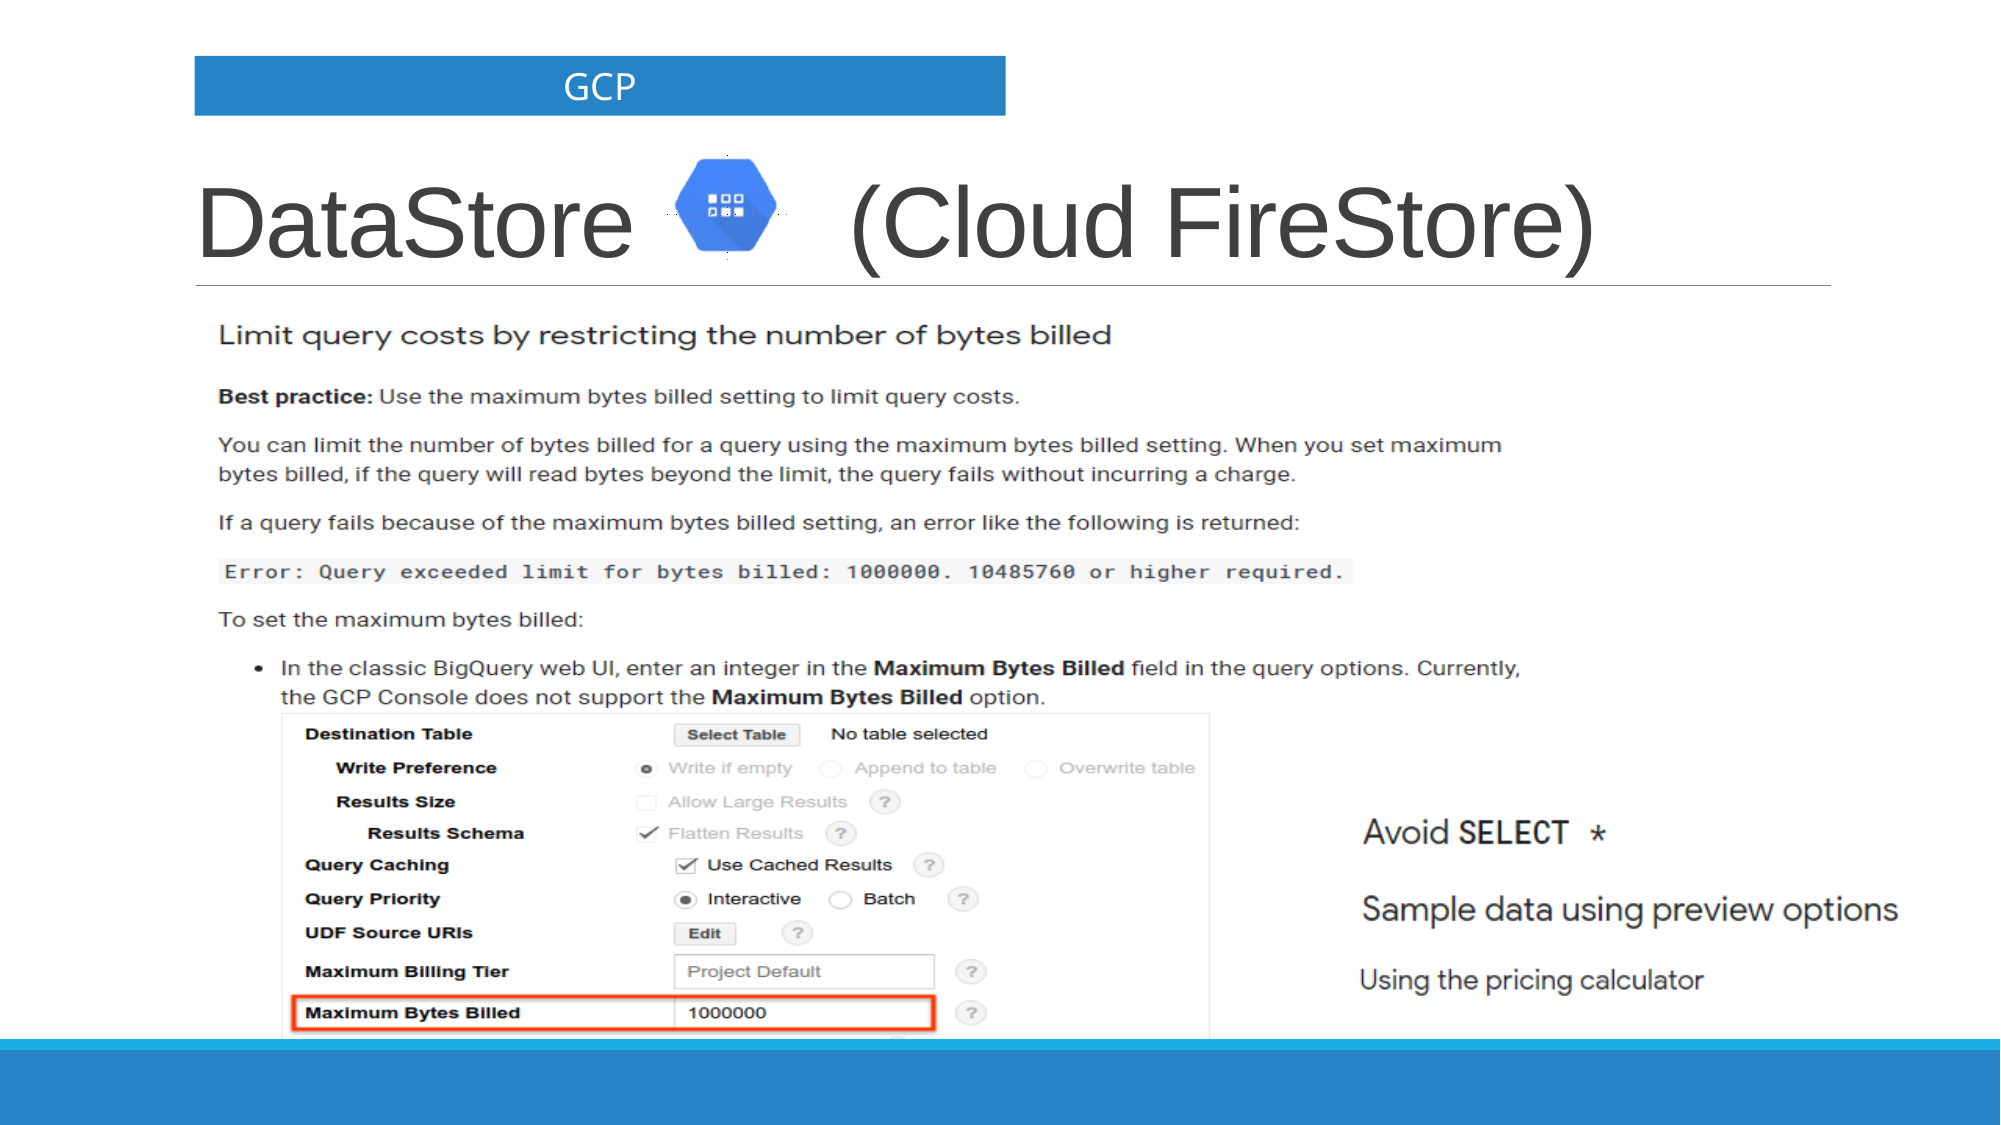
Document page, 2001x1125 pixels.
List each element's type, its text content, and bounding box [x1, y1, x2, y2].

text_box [1326, 783, 1902, 1008]
text_box GCP [194, 55, 1006, 116]
picture [659, 154, 787, 261]
title DataStore (Cloud FireStore) [180, 116, 1830, 285]
picture [194, 290, 1550, 1039]
